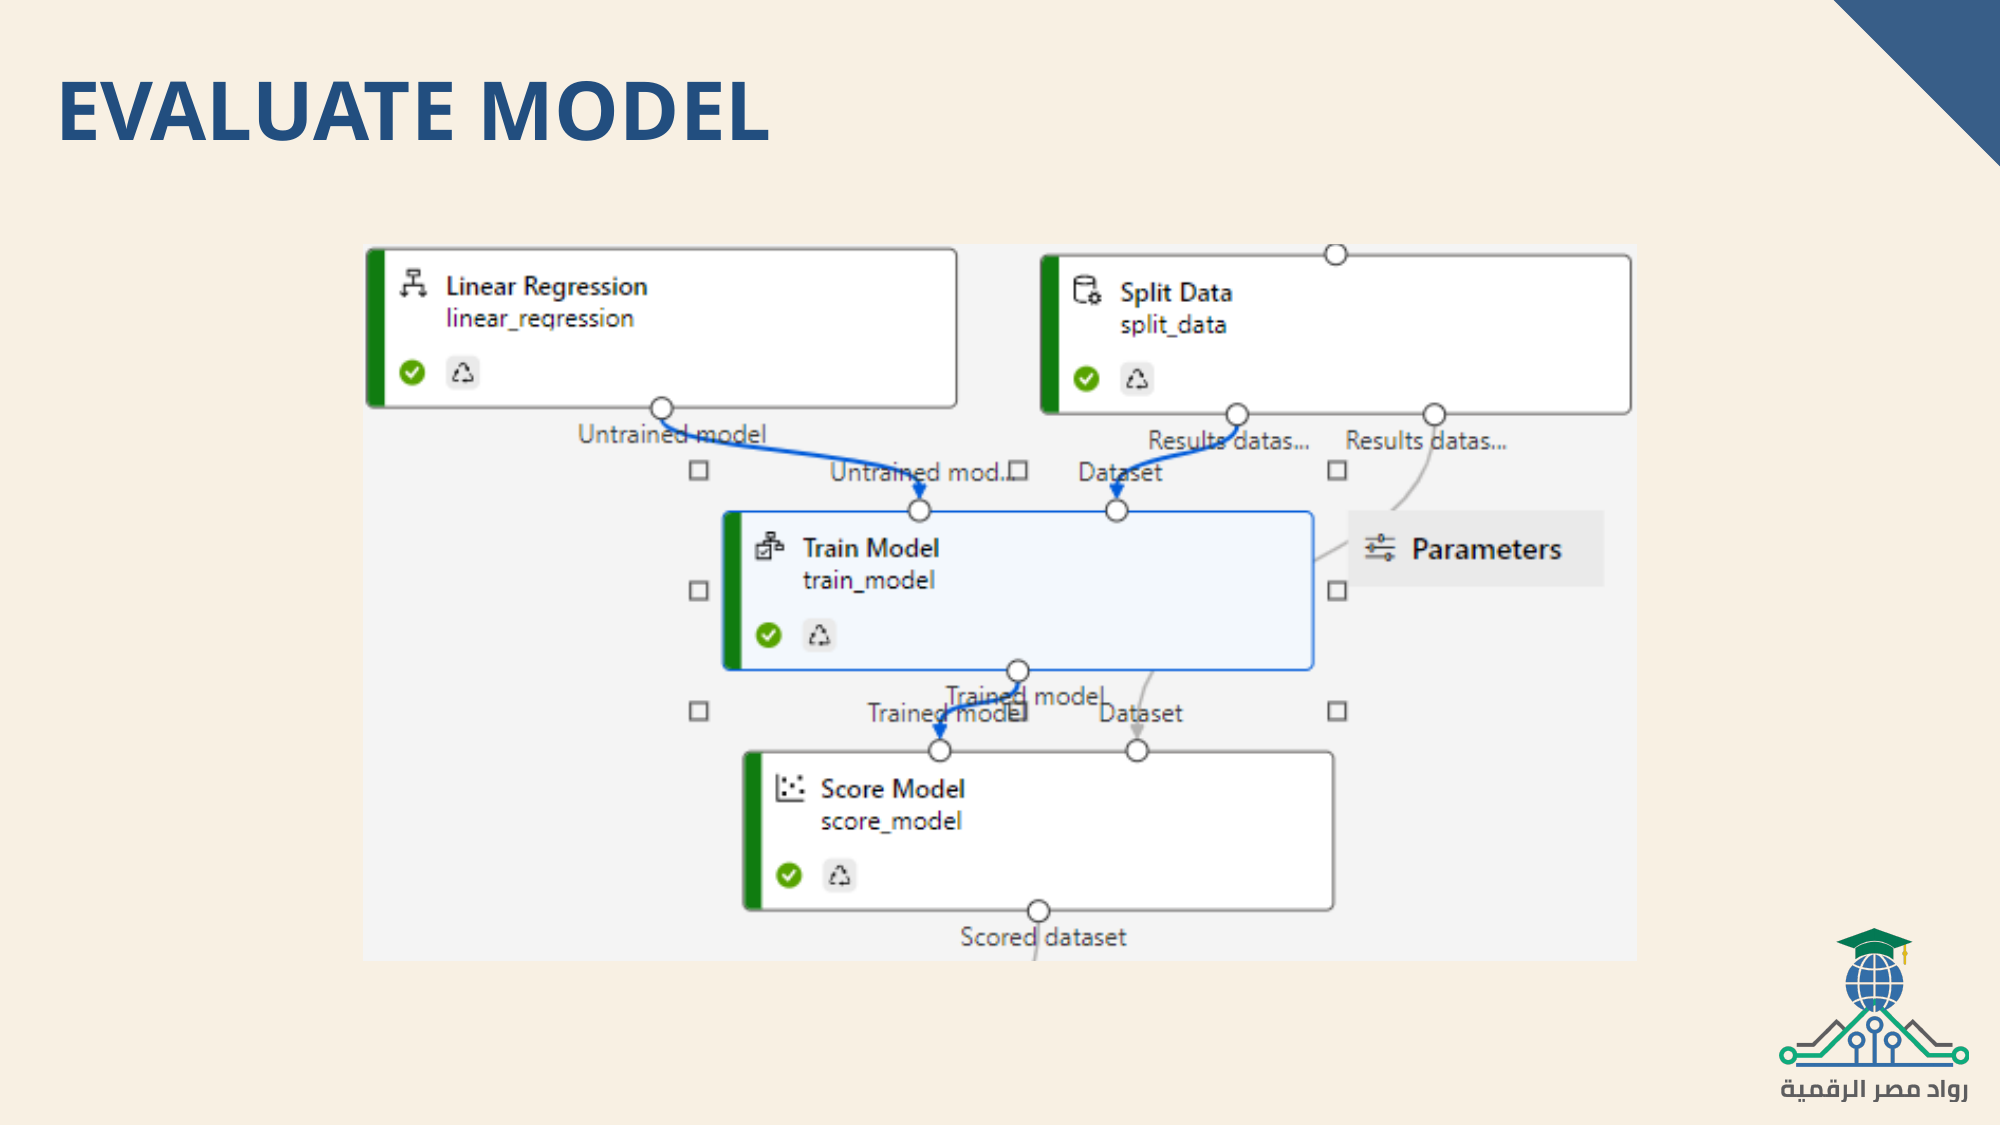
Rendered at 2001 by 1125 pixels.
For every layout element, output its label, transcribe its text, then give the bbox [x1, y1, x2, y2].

title Evaluate Model [40, 61, 1000, 166]
picture [363, 244, 1637, 961]
picture [1779, 928, 1969, 1102]
